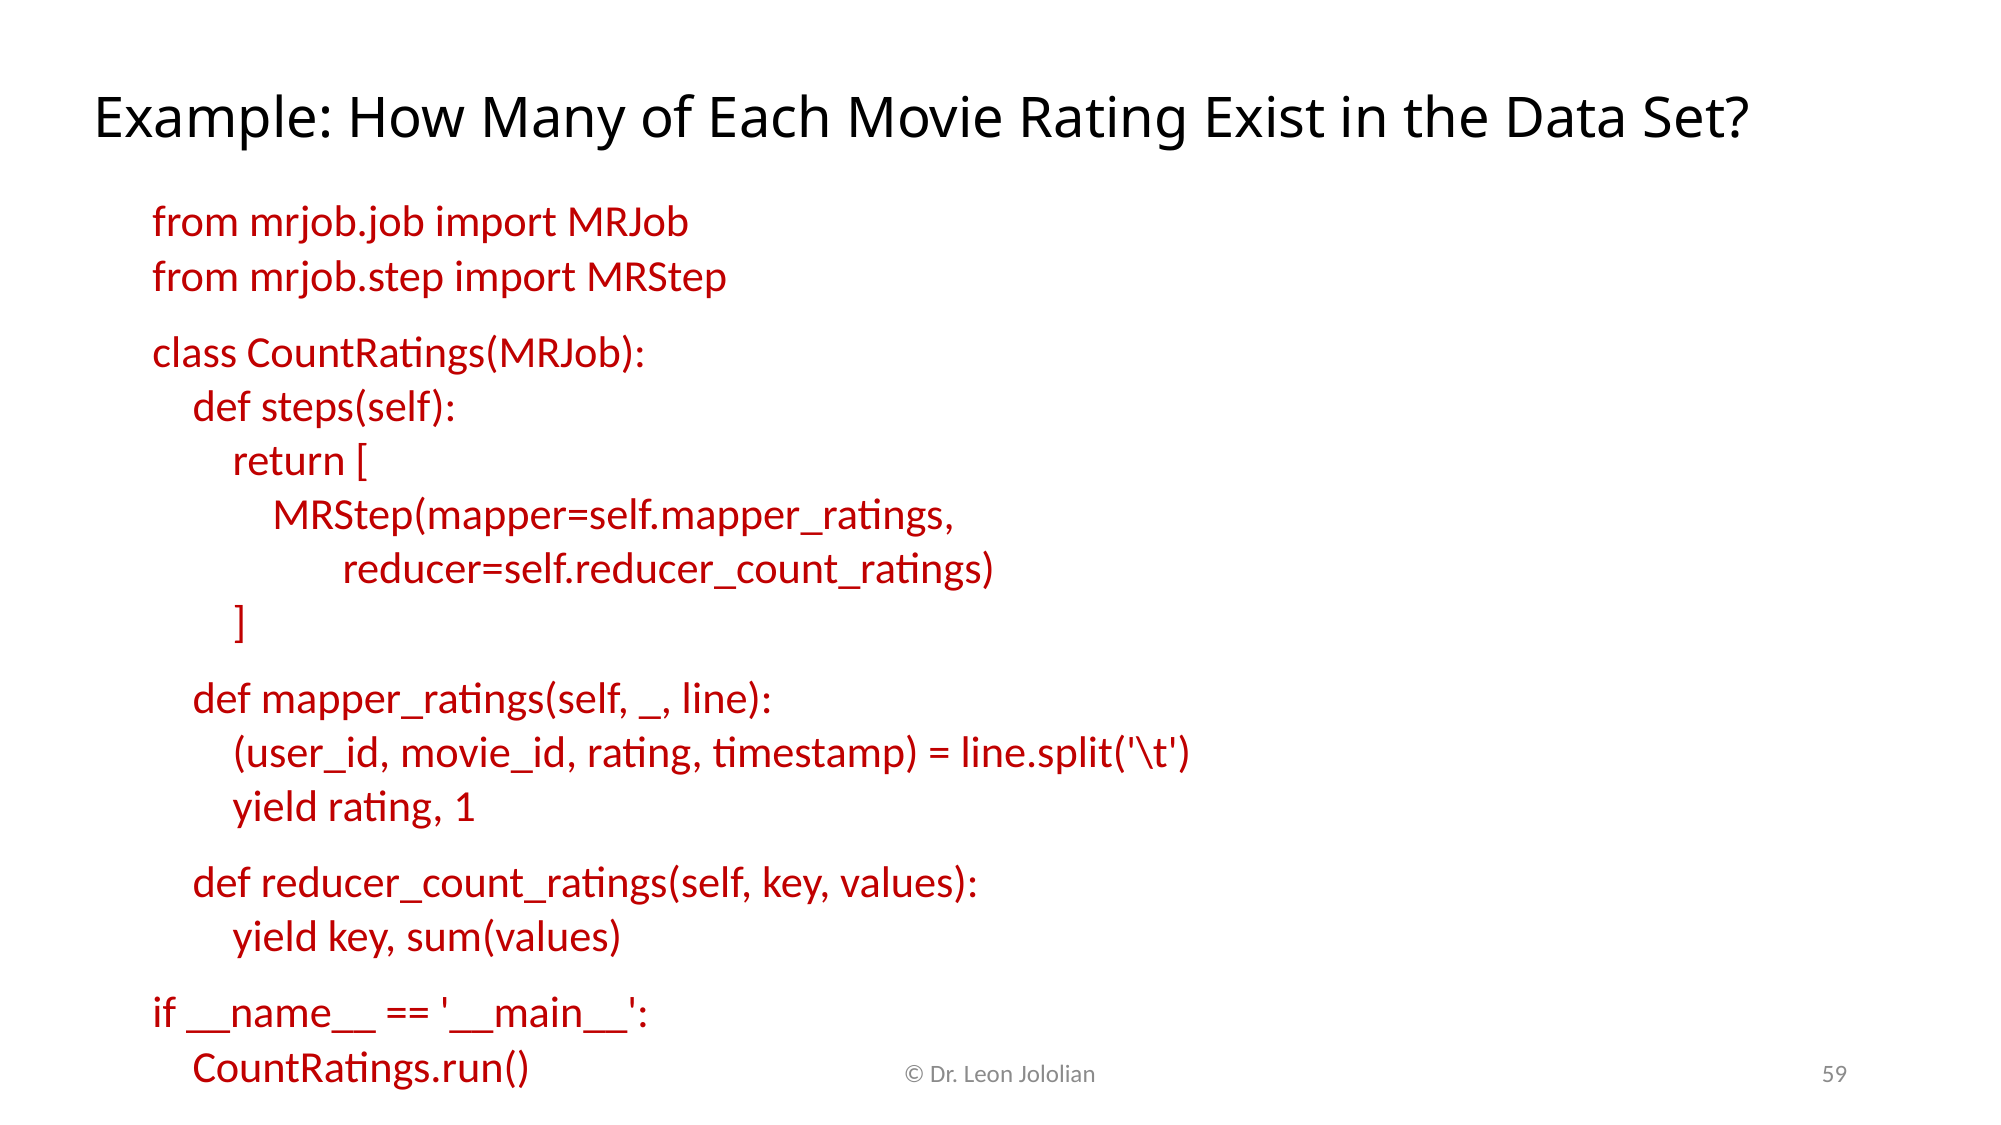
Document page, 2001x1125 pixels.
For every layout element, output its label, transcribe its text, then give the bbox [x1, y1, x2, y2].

slide_number 59 [1412, 1042, 1863, 1103]
list from mrjob.job import MRJob from mrjob.step import MRStep class CountRatings(MRJob): def steps(self): return [ MRStep(mapper=self.mapper_ratings, reducer=self.reducer_count_ratings) ] def mapper_ratings(self, _, line): (user_id, movie_id, rating, timestamp) = line.split('\t') yield rating, 1 def reducer_count_ratings(self, key, values): yield key, sum(values) if __name__ == '__main__': CountRatings.run() [137, 191, 1863, 1103]
title Example: How Many of Each Movie Rating Exist in the Data Set? [78, 59, 1924, 179]
footer © Dr. Leon Jololian [662, 1042, 1338, 1103]
